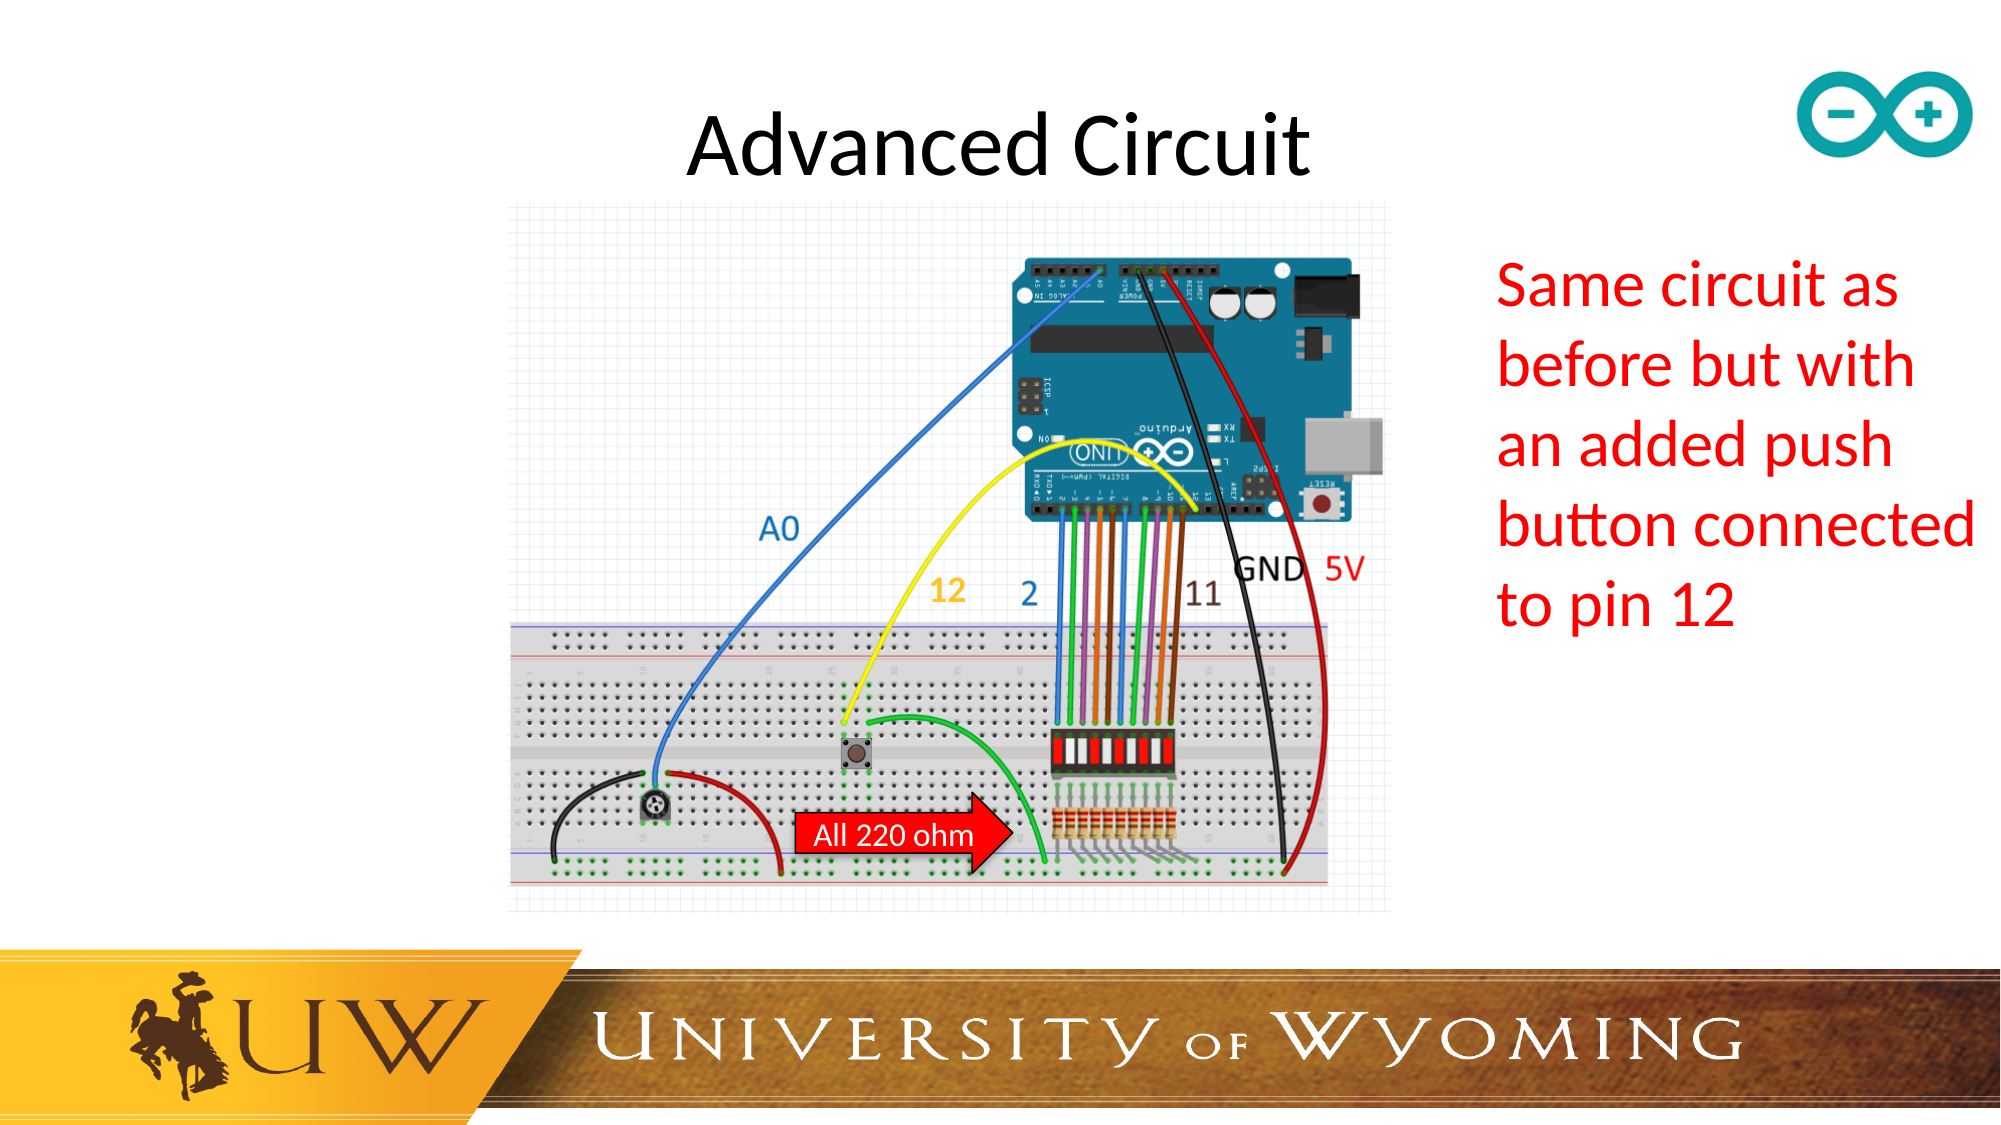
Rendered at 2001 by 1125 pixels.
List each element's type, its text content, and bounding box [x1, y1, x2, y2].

picture [1770, 0, 2000, 230]
picture [0, 929, 2001, 1125]
title Advanced Circuit [99, 45, 1765, 233]
picture [507, 200, 1468, 915]
text_box Same circuit as before but with an added push button connected to pin 12 [1481, 232, 2000, 648]
